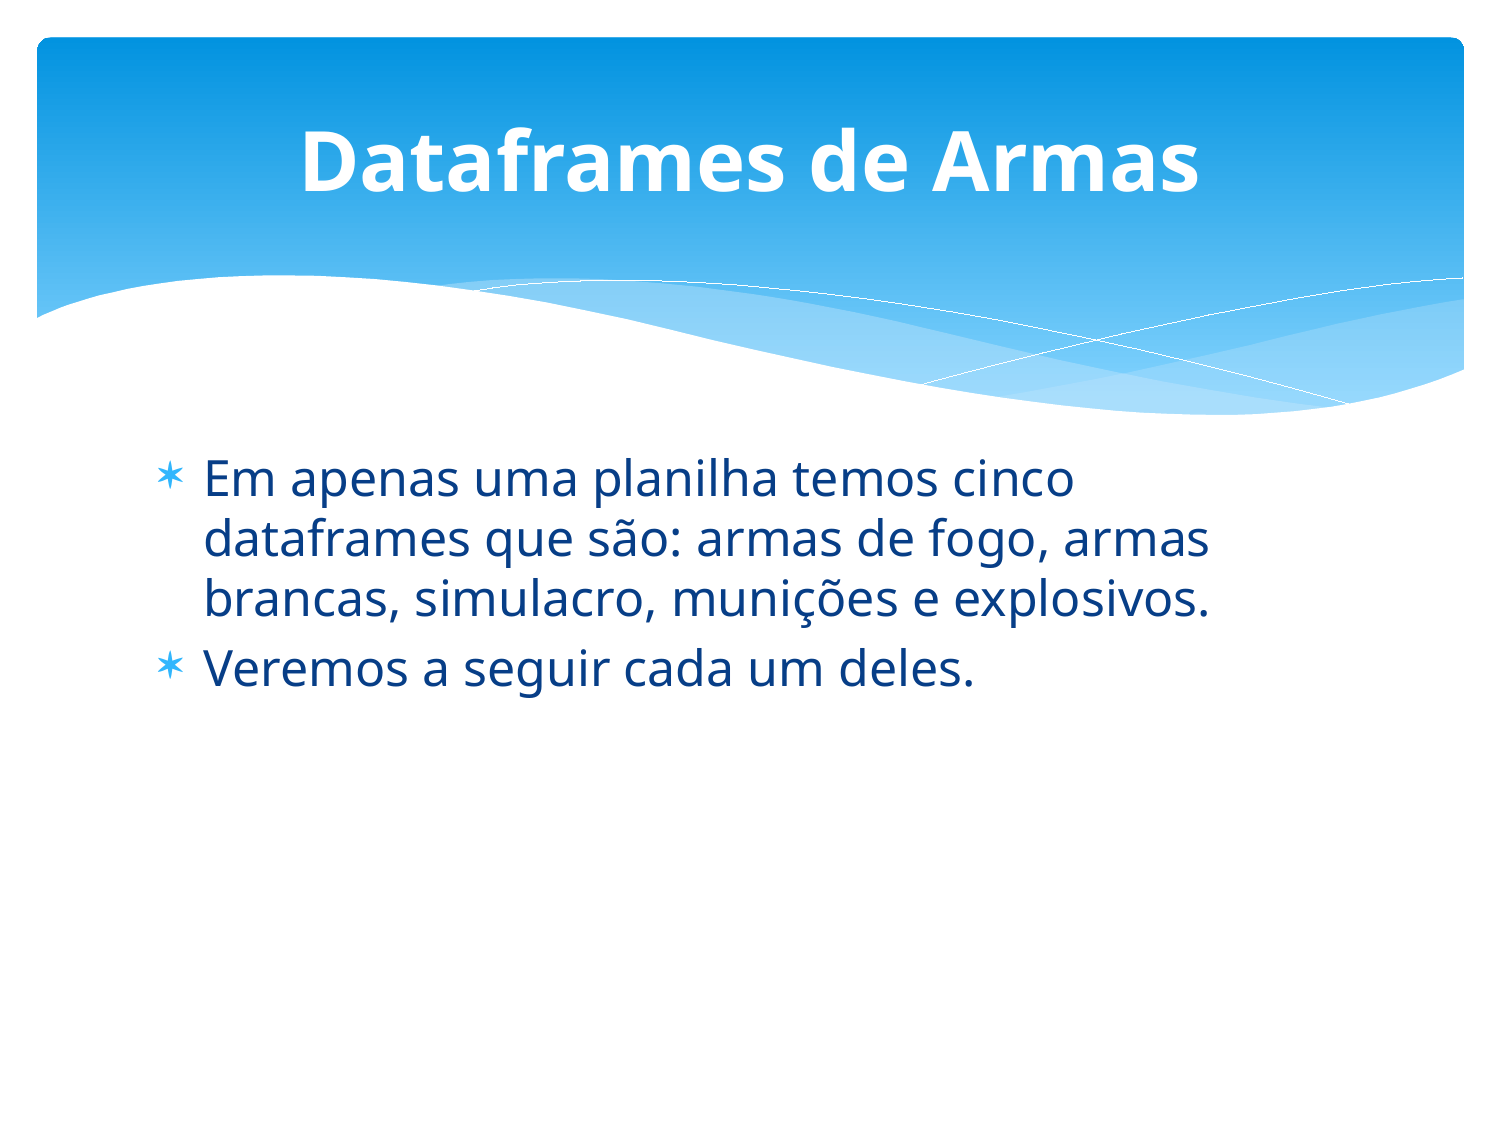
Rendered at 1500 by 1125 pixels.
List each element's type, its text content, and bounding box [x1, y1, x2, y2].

title Dataframes de Armas [75, 55, 1425, 261]
list Em apenas uma planilha temos cinco dataframes que são: armas de fogo, armas brancas, simulacro, munições e explosivos. Veremos a seguir cada um deles. [143, 438, 1359, 1005]
